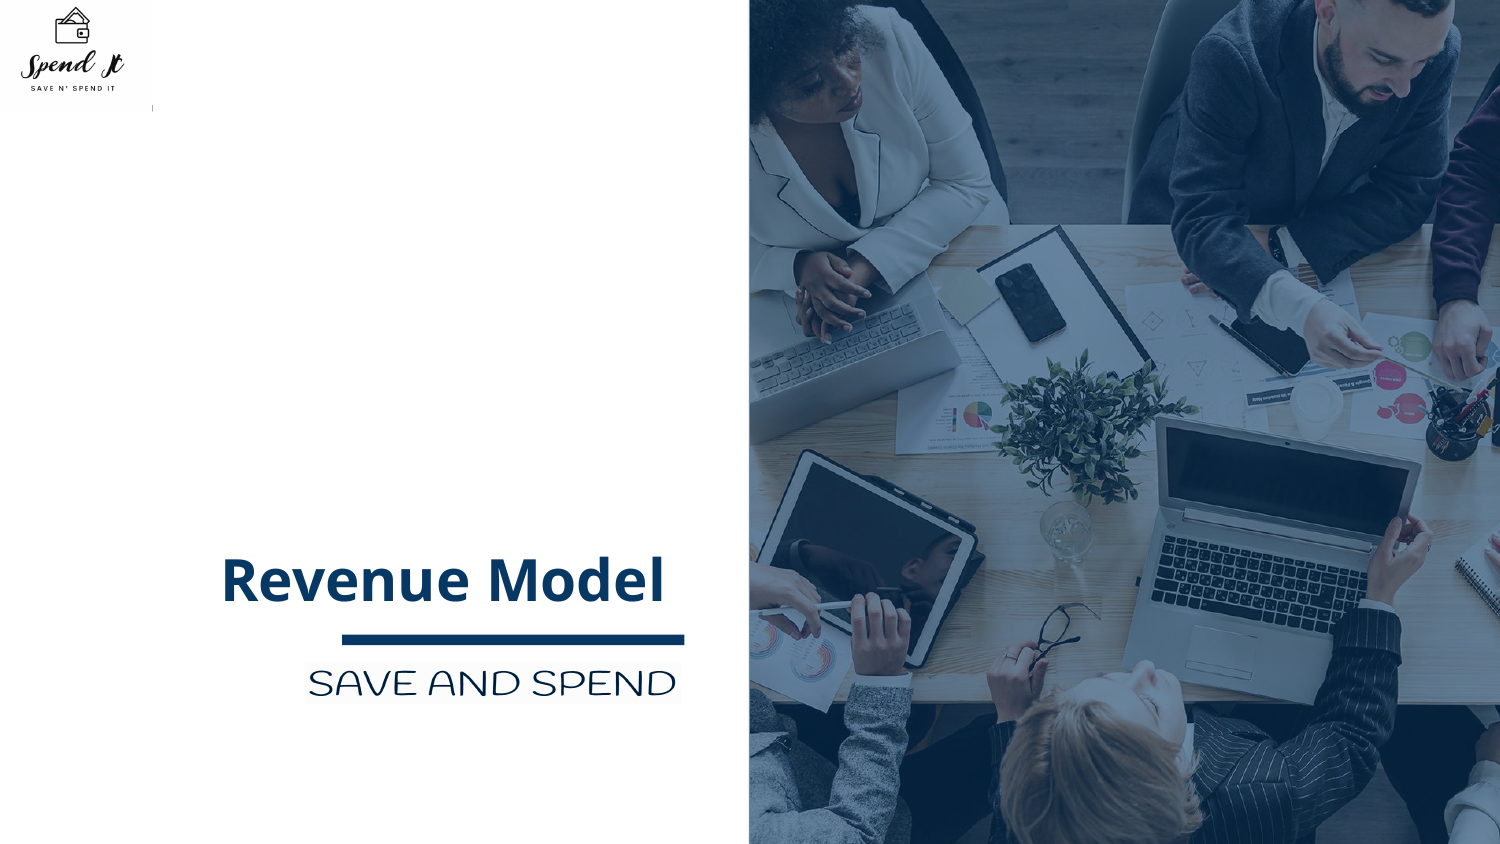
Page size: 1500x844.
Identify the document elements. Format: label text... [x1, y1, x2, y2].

text_box Revenue Model [50, 528, 682, 629]
picture [0, 0, 153, 113]
picture [749, 0, 1500, 844]
picture [304, 662, 682, 704]
